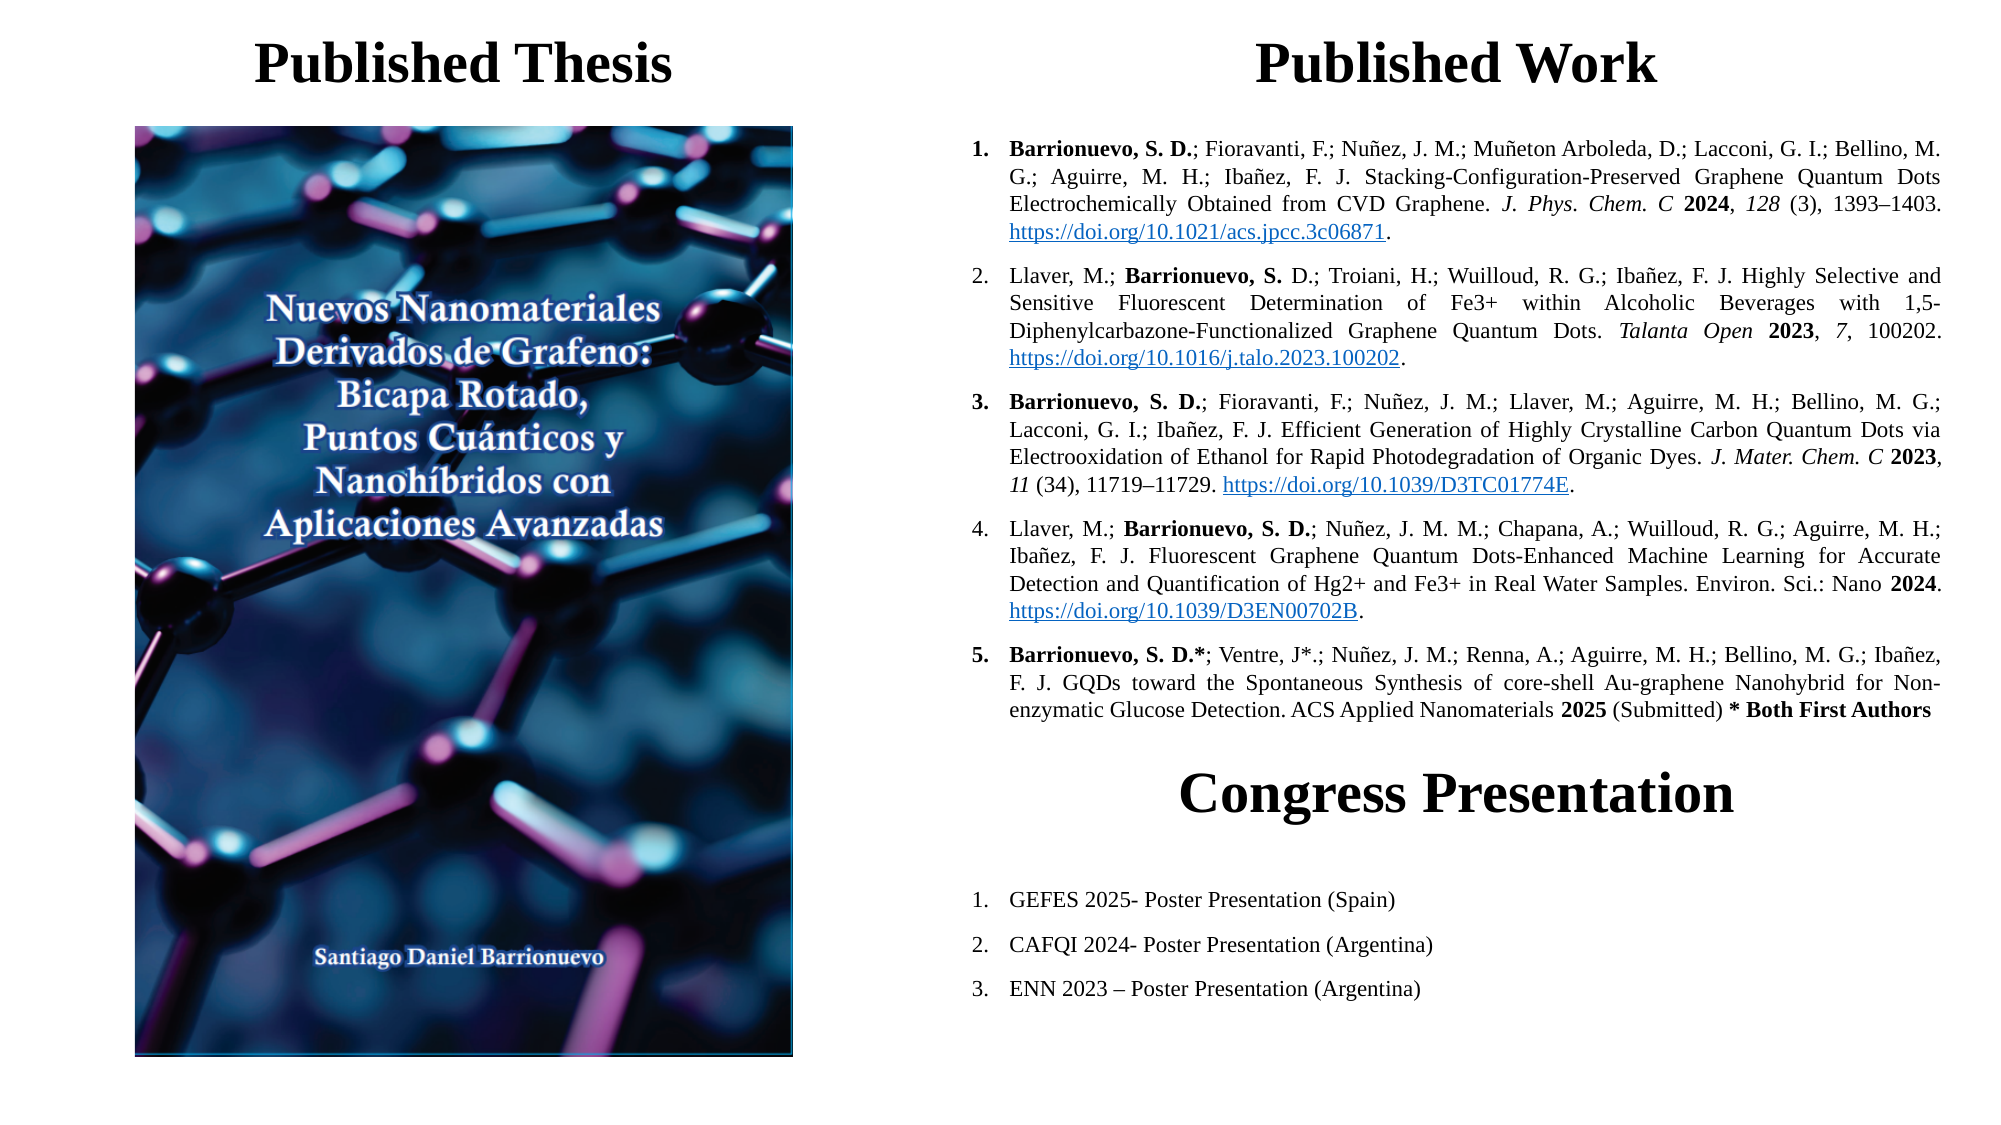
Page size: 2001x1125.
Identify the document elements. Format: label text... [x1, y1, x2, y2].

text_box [134, 16, 793, 1057]
text_box GEFES 2025- Poster Presentation (Spain) CAFQI 2024- Poster Presentation (Argentina) ENN 2023 – Poster Presentation (Argentina) [957, 877, 1939, 1009]
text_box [957, 16, 1958, 737]
text_box Congress Presentation [957, 746, 1958, 832]
